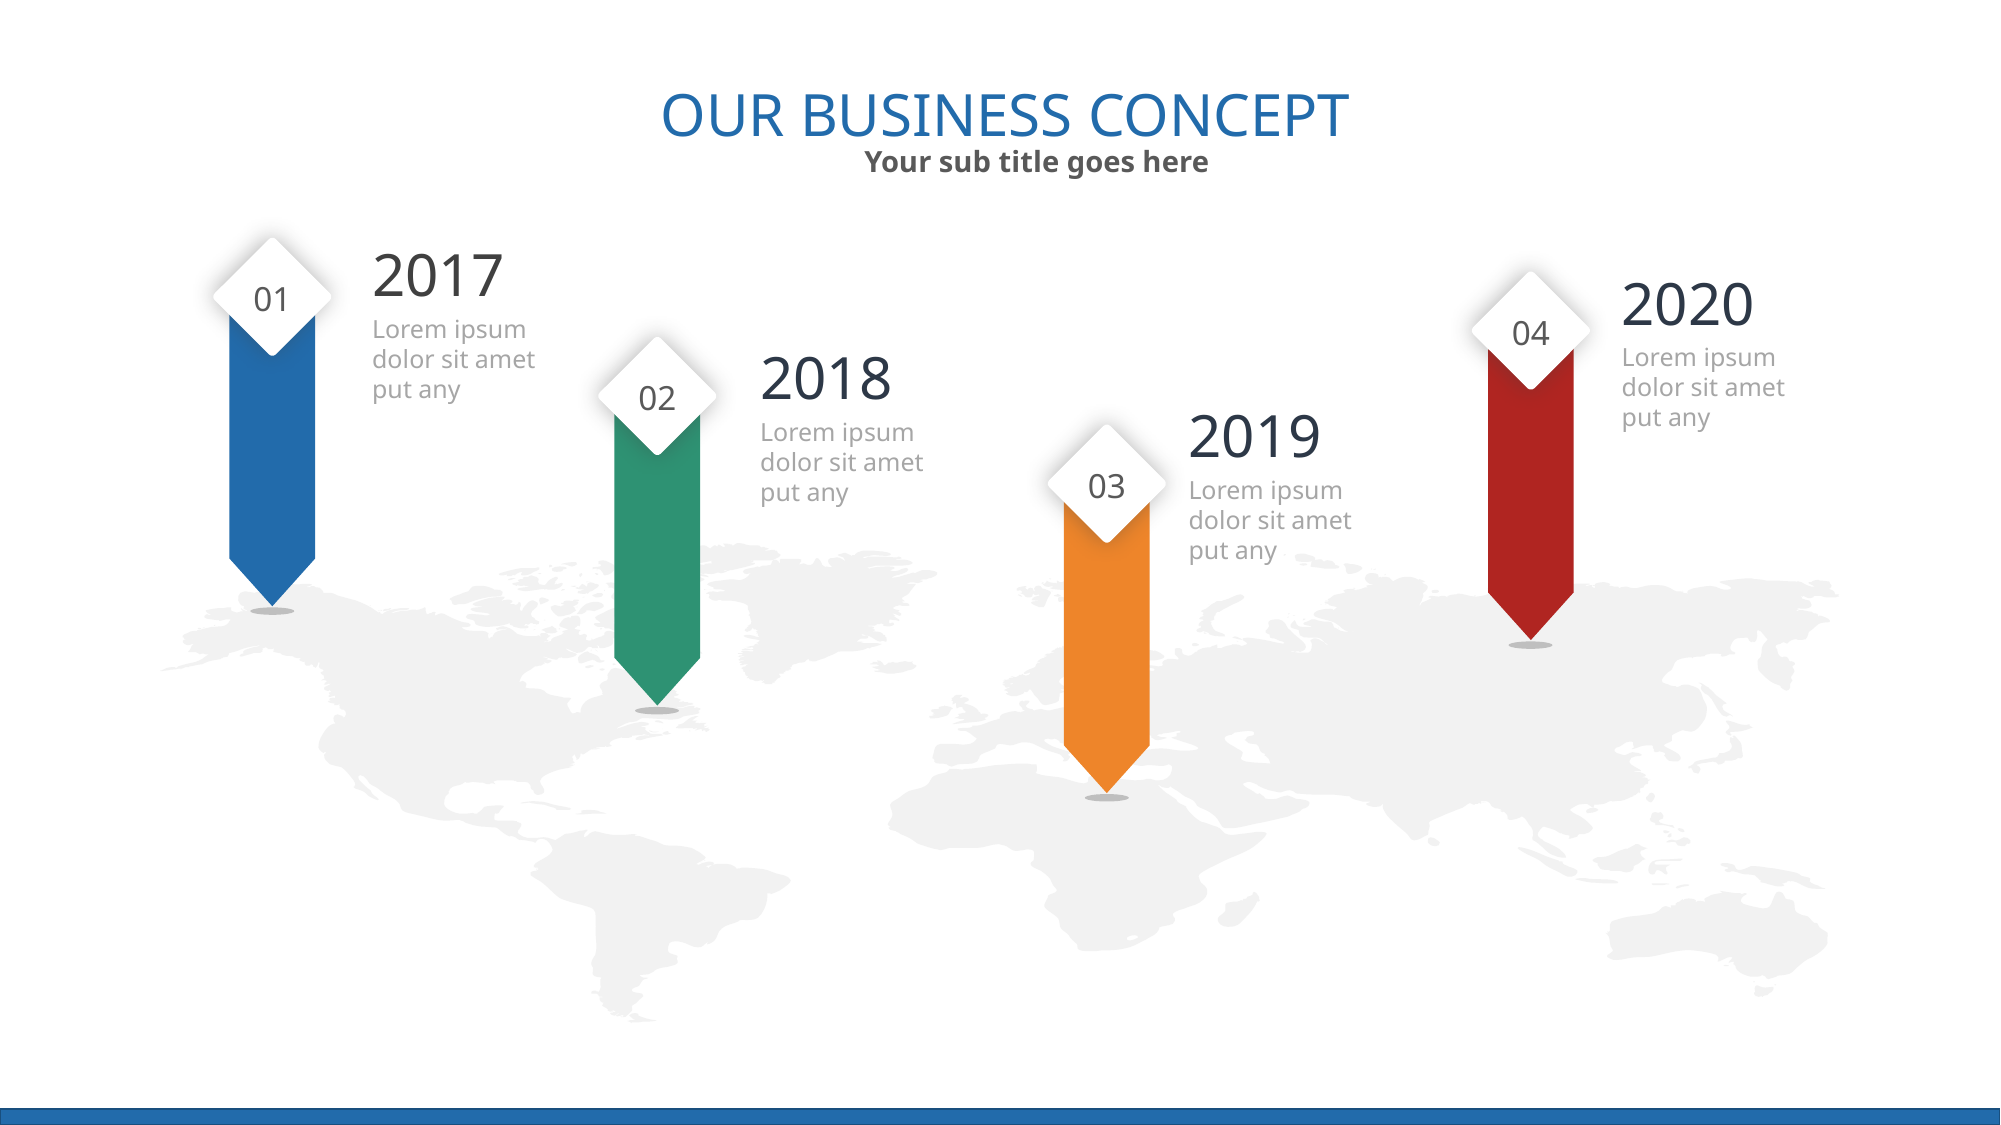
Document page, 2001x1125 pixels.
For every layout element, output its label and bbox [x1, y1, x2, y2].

text_box [160, 542, 1840, 1024]
text_box [1063, 440, 1150, 802]
text_box [576, 70, 1435, 187]
text_box [1173, 391, 1410, 543]
text_box [1487, 287, 1574, 649]
text_box [229, 253, 316, 615]
text_box [0, 1108, 2000, 1125]
text_box [614, 352, 701, 715]
text_box [1606, 259, 1843, 411]
text_box [745, 334, 982, 485]
text_box [357, 230, 594, 382]
